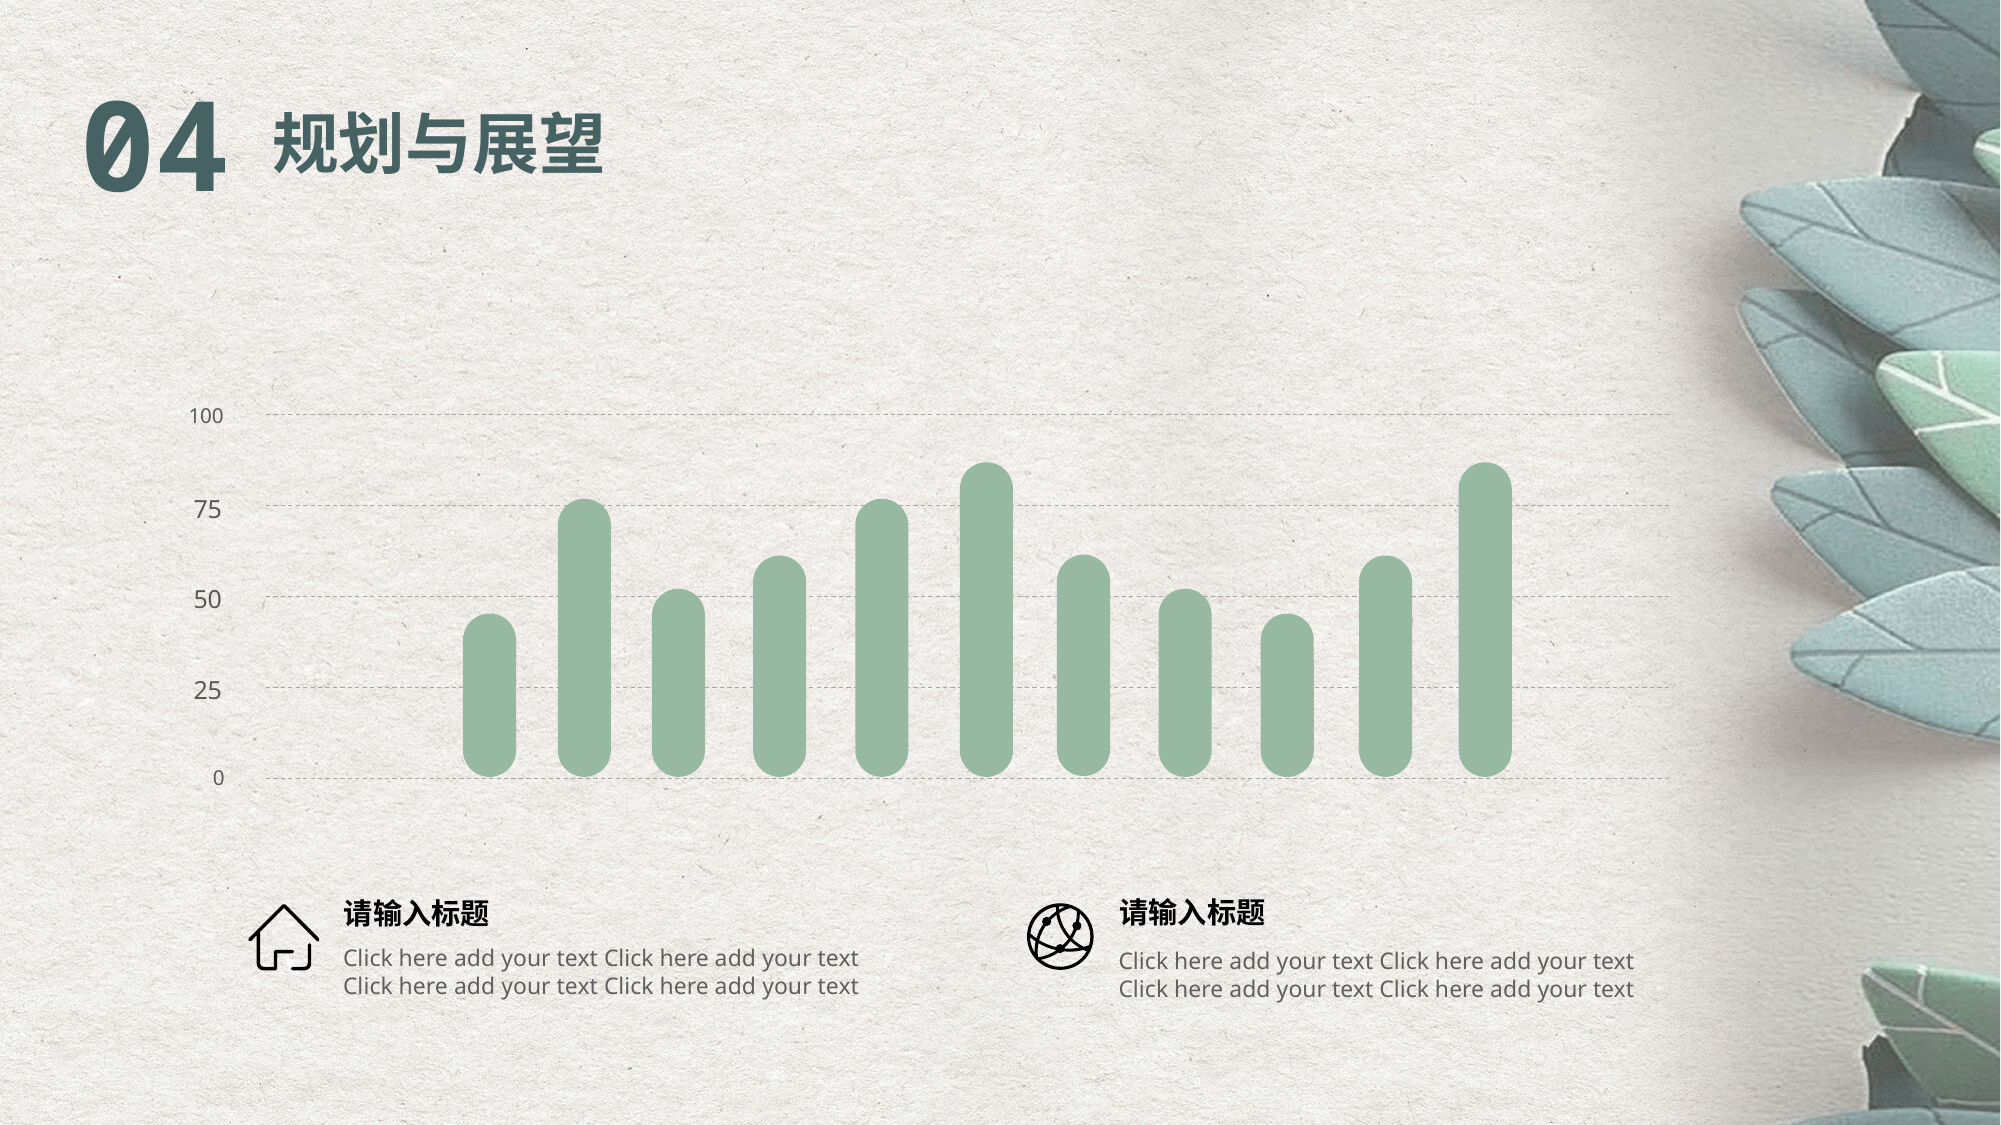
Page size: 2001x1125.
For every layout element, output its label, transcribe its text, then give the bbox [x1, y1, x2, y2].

text_box 请输入标题 [1104, 887, 1281, 938]
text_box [173, 395, 1673, 798]
text_box Click here add your text Click here add your text Click here add your text Click here add your text [328, 936, 899, 1007]
text_box [1027, 903, 1094, 970]
text_box 规划与展望 [257, 94, 622, 189]
picture [0, 0, 2001, 1125]
text_box [248, 904, 320, 971]
text_box 请输入标题 [329, 887, 506, 936]
text_box Click here add your text Click here add your text Click here add your text Click here add your text [1103, 939, 1674, 1010]
text_box 04 [65, 58, 245, 224]
